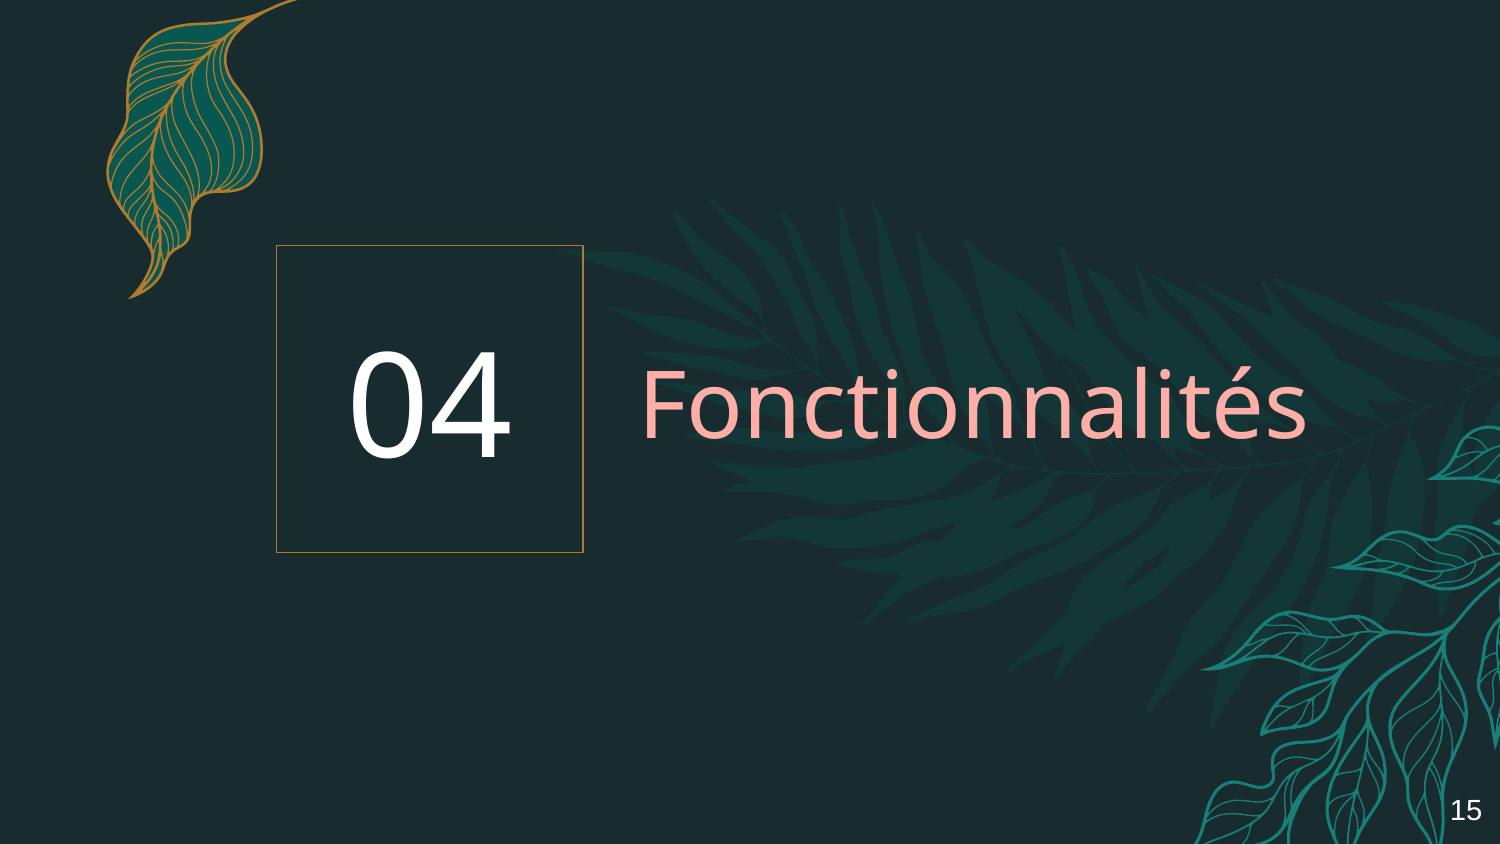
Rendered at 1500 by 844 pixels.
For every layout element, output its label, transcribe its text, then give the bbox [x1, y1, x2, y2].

title 04 [276, 245, 584, 553]
title Fonctionnalités [623, 255, 1407, 473]
text_box 15 [1435, 784, 1500, 834]
